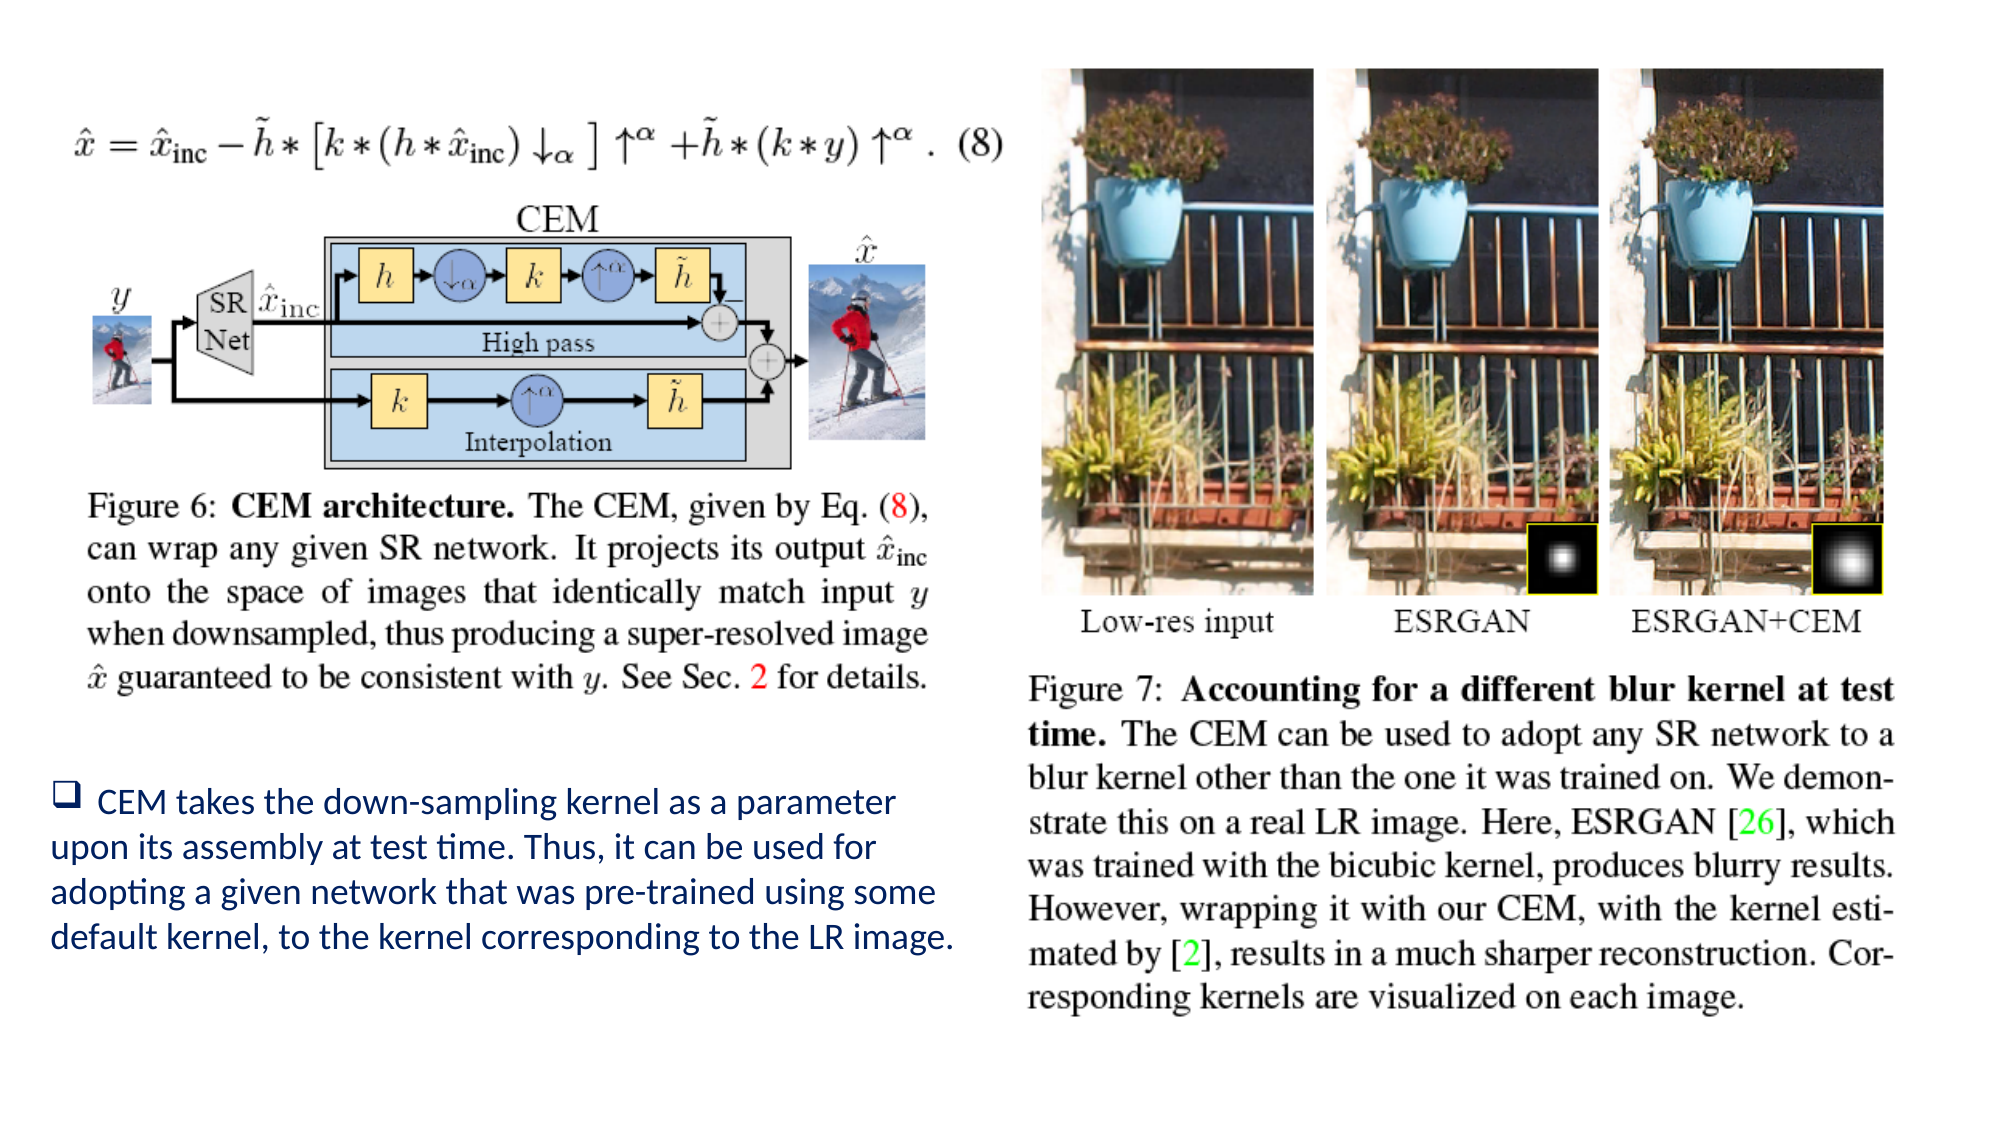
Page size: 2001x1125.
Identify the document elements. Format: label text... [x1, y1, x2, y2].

picture [49, 48, 1903, 1028]
text_box CEM takes the down-sampling kernel as a parameter upon its assembly at test time. Thus, it can be used for adopting a given network that was pre-trained using some default kernel, to the kernel corresponding to the LR image. [35, 769, 988, 965]
picture [82, 198, 941, 698]
